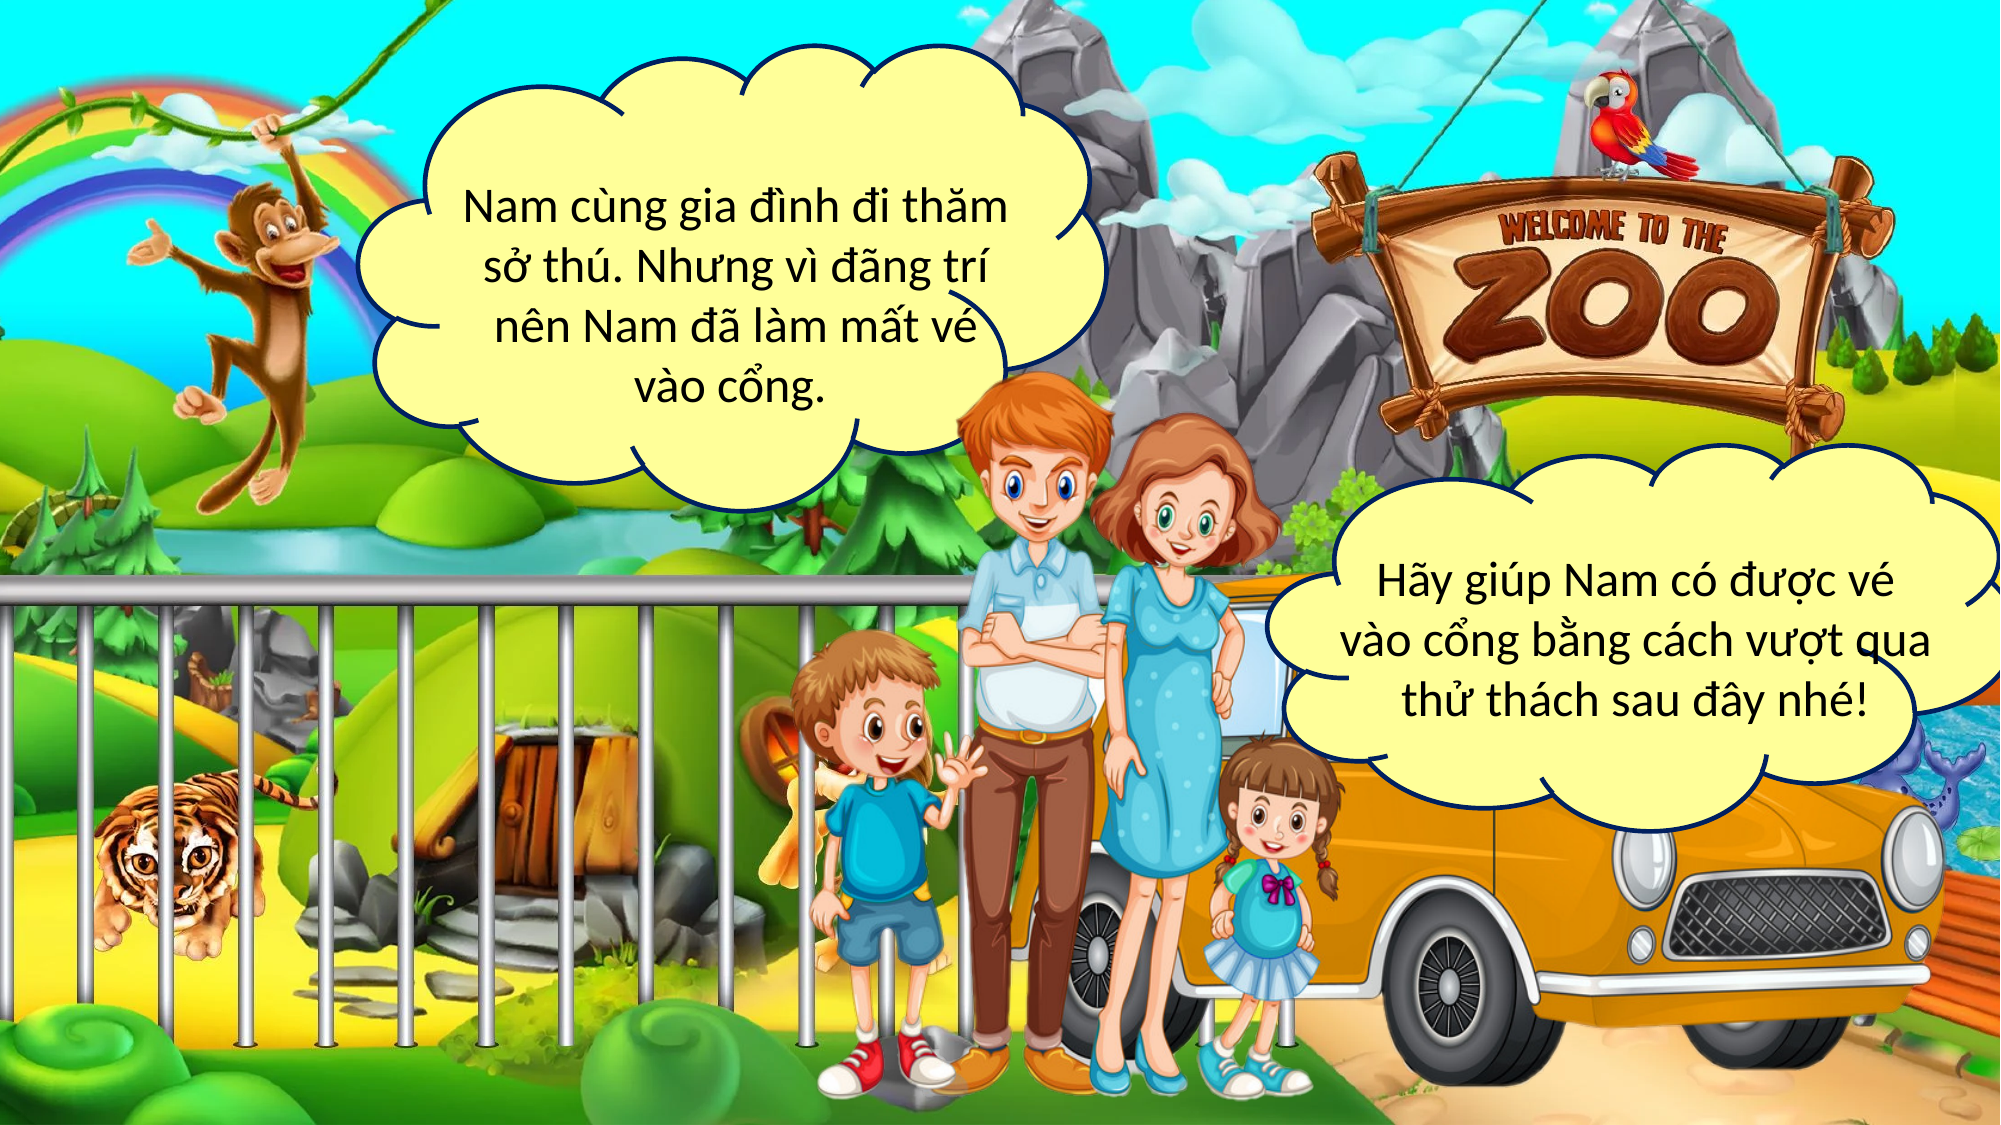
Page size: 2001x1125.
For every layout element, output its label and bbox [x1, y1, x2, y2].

text_box [358, 44, 1107, 510]
list [0, 0, 2000, 1125]
picture [788, 370, 1947, 1102]
text_box [1267, 444, 2000, 830]
